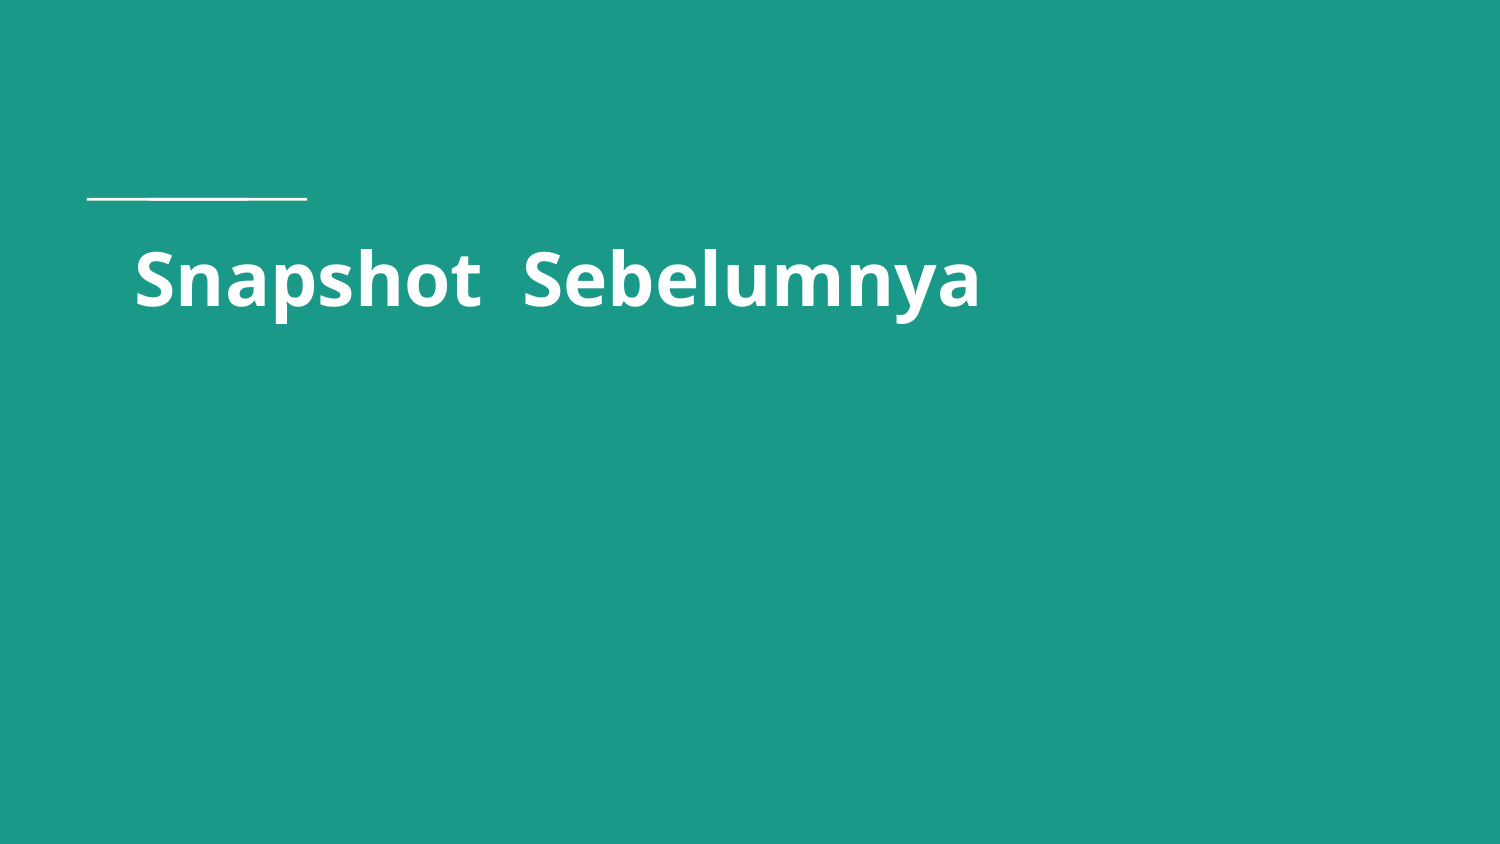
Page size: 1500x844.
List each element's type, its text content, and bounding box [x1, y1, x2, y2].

title Snapshot Sebelumnya [119, 216, 1381, 466]
